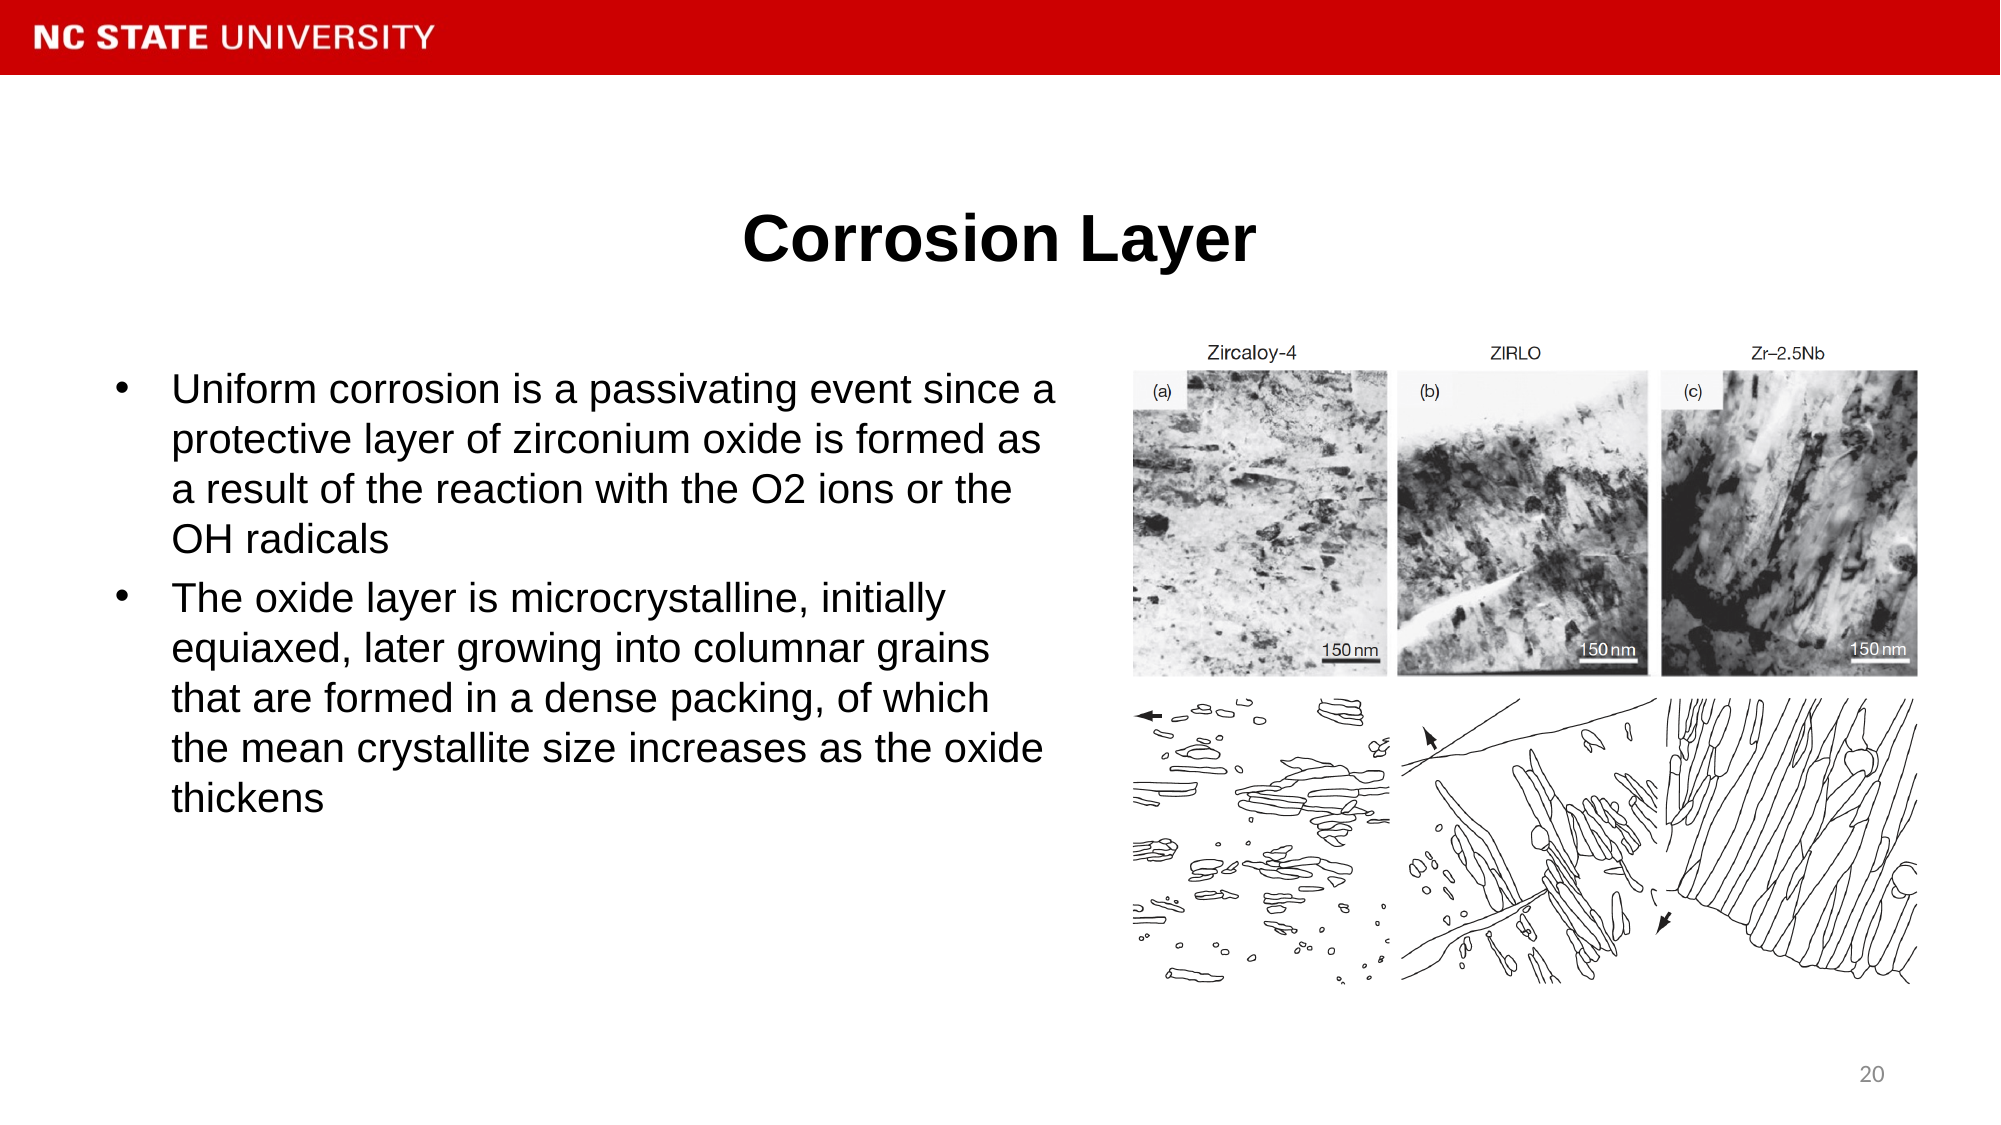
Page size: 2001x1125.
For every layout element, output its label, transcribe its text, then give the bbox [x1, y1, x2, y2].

picture [0, 0, 2000, 75]
slide_number 20 [1433, 1042, 1900, 1103]
picture [1121, 322, 1937, 995]
list Uniform corrosion is a passivating event since a protective layer of zirconium oxide is formed as a result of the reaction with the O2 ions or the OH radicals The oxide layer is microcrystalline, initially equiaxed, later growing into columnar grains that are formed in a dense packing, of which the mean crystallite size increases as the oxide thickens [99, 354, 1073, 1005]
title Corrosion Layer [99, 147, 1900, 323]
